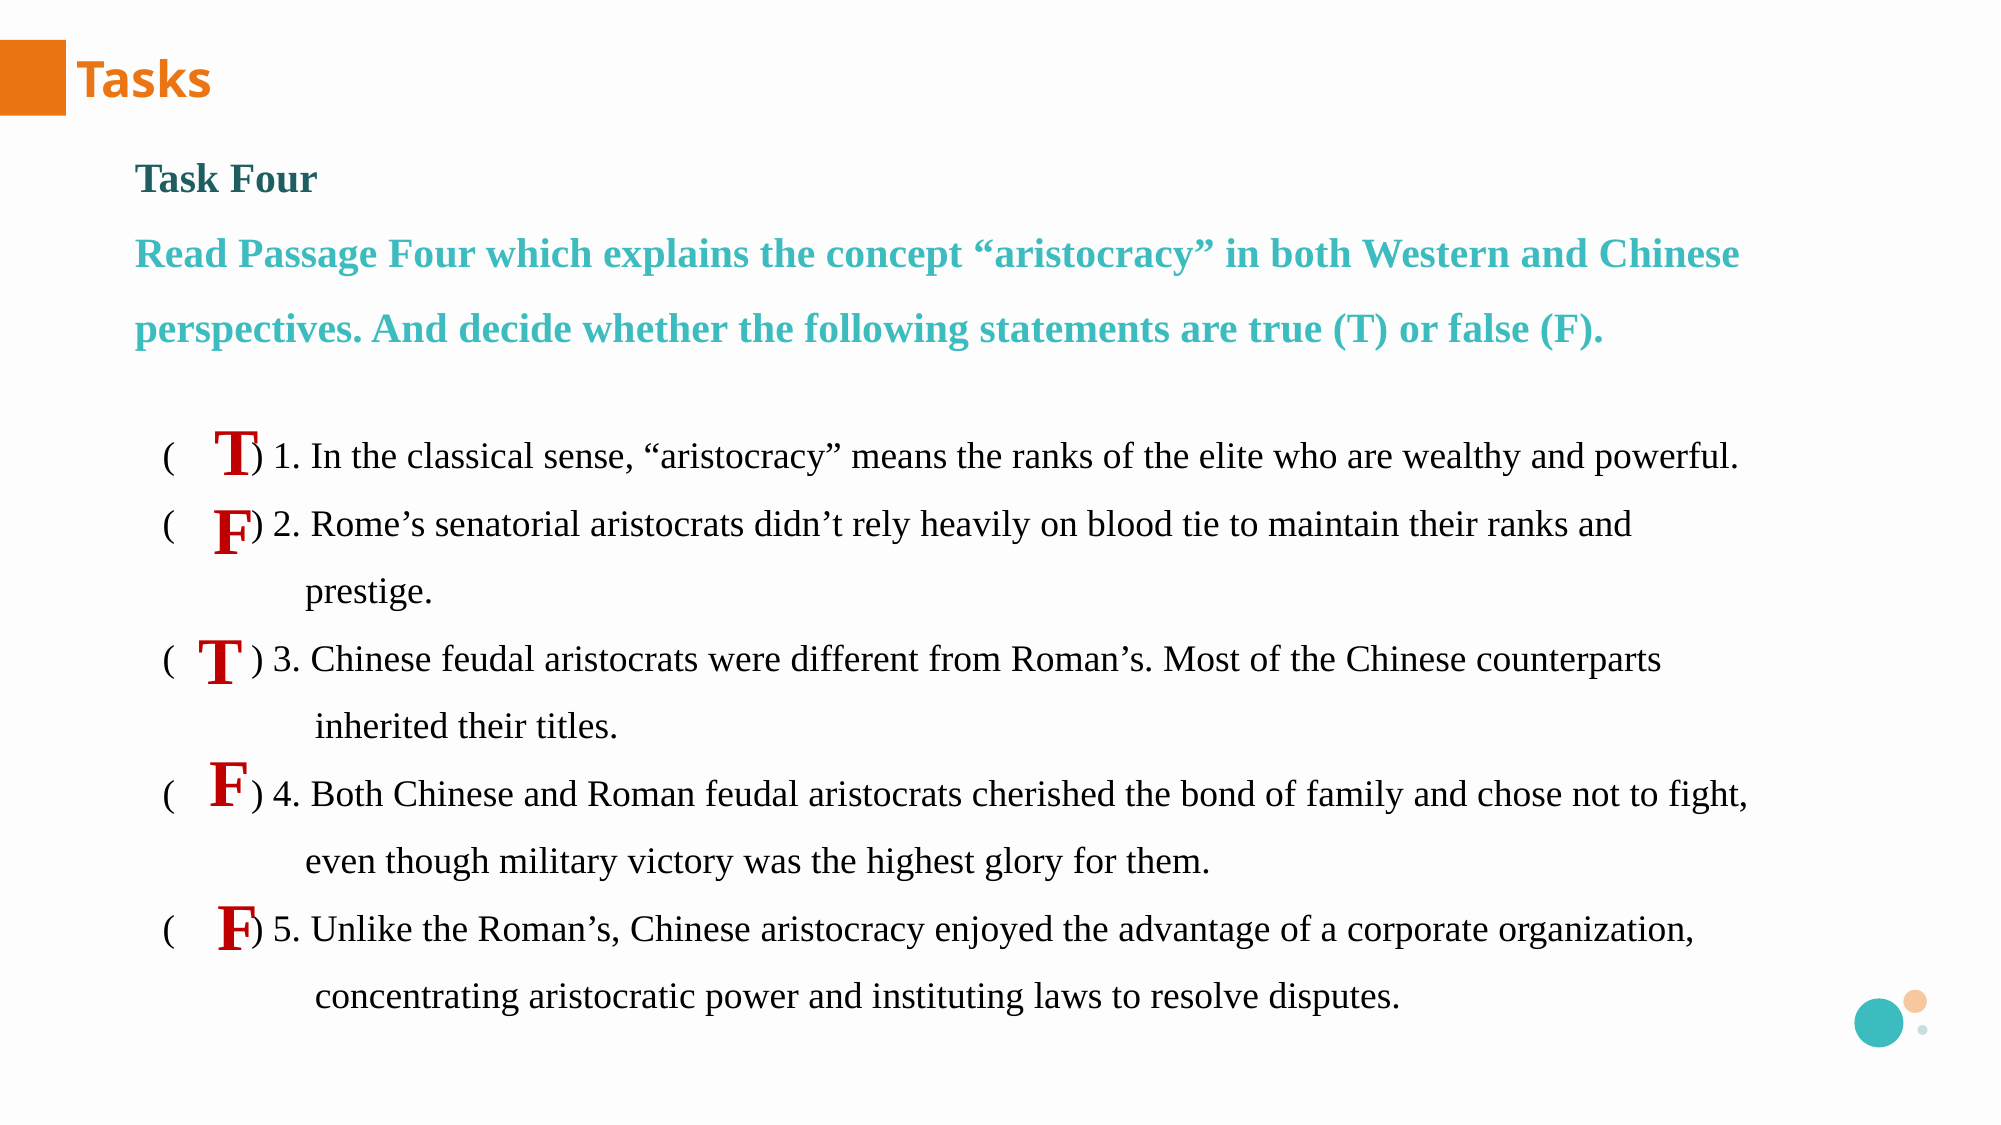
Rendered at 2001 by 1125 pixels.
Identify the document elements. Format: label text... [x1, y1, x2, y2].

text_box Tasks [61, 39, 227, 115]
text_box Task Four Read Passage Four which explains the concept “aristocracy” in both Western and Chinese perspectives. And decide whether the following statements are true (T) or false (F). [120, 118, 1804, 358]
text_box T [170, 610, 270, 706]
text_box F [209, 732, 222, 828]
text_box F [213, 480, 228, 576]
text_box ( ) 1. In the classical sense, “aristocracy” means the ranks of the elite who are wealthy and powerful. ( ) 2. Rome’s senatorial aristocrats didn’t rely heavily on blood tie to maintain their ranks and prestige. ( ) 3. Chinese feudal aristocrats were different from Roman’s. Most of the Chinese counterparts inherited their titles. ( ) 4. Both Chinese and Roman feudal aristocrats cherished the bond of family and chose not to fight, even though military victory was the highest glory for them. ( ) 5. Unlike the Roman’s, Chinese aristocracy enjoyed the advantage of a corporate organization, concentrating aristocratic power and instituting laws to resolve disputes. [147, 401, 1804, 1024]
text_box T [199, 401, 242, 497]
text_box [0, 39, 67, 117]
text_box F [203, 876, 238, 972]
